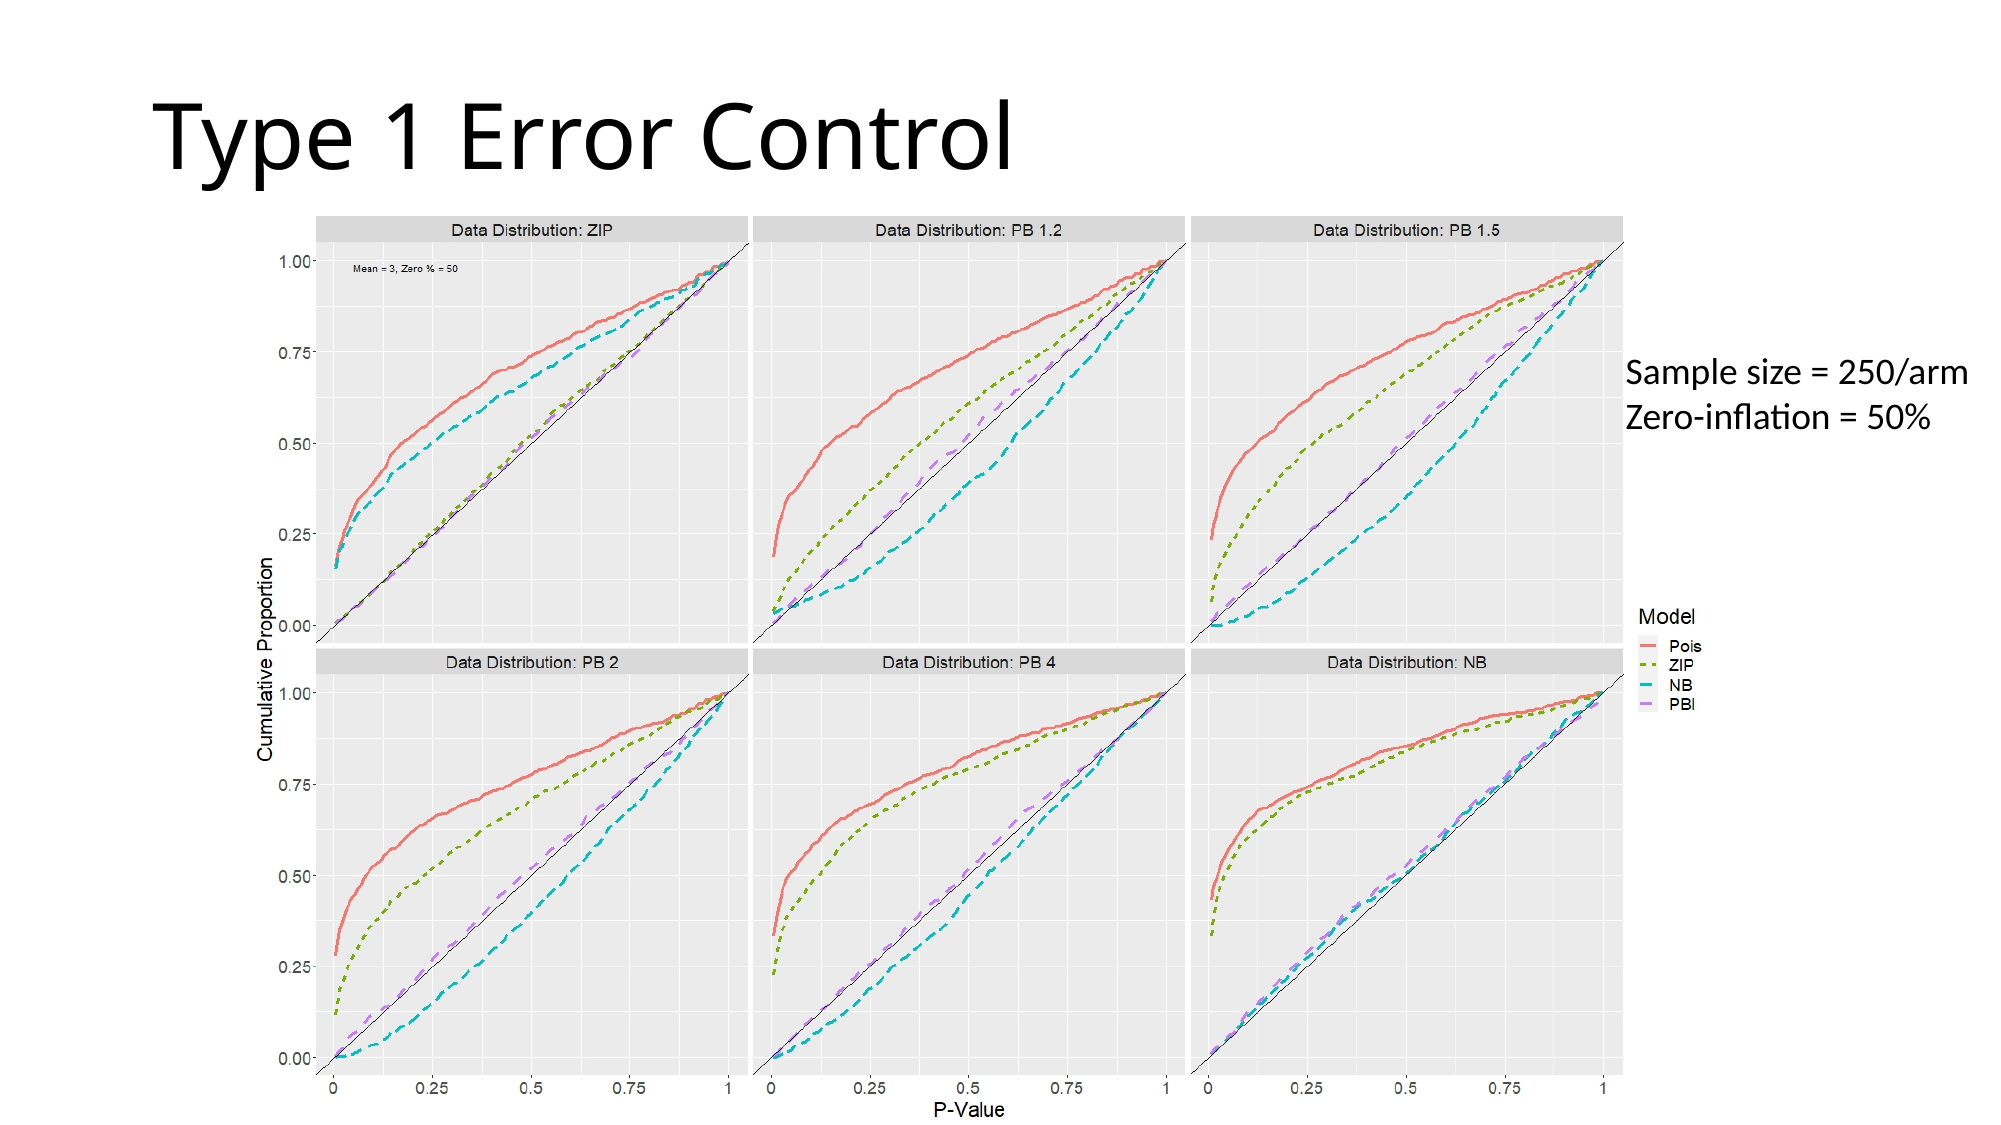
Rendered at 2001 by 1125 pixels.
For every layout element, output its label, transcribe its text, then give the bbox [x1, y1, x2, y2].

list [250, 211, 1712, 1125]
text_box Sample size = 250/arm Zero-inflation = 50% [1712, 339, 1985, 445]
title Type 1 Error Control [137, 30, 1863, 249]
